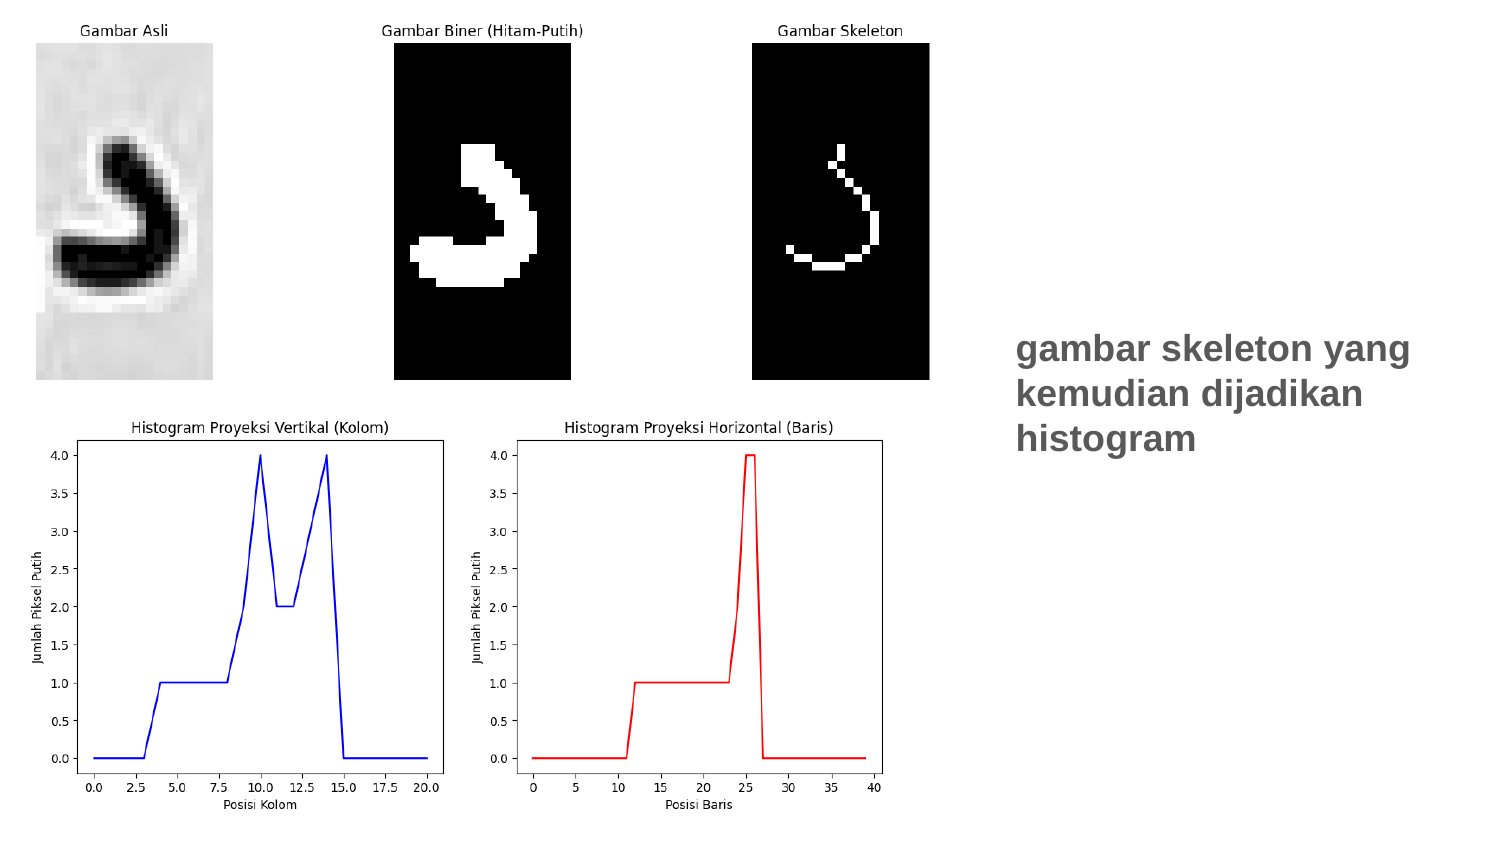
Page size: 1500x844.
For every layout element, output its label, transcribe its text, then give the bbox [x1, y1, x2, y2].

picture [24, 412, 890, 819]
picture [27, 15, 936, 389]
text_box gambar skeleton yang kemudian dijadikan histogram [1000, 309, 1428, 497]
